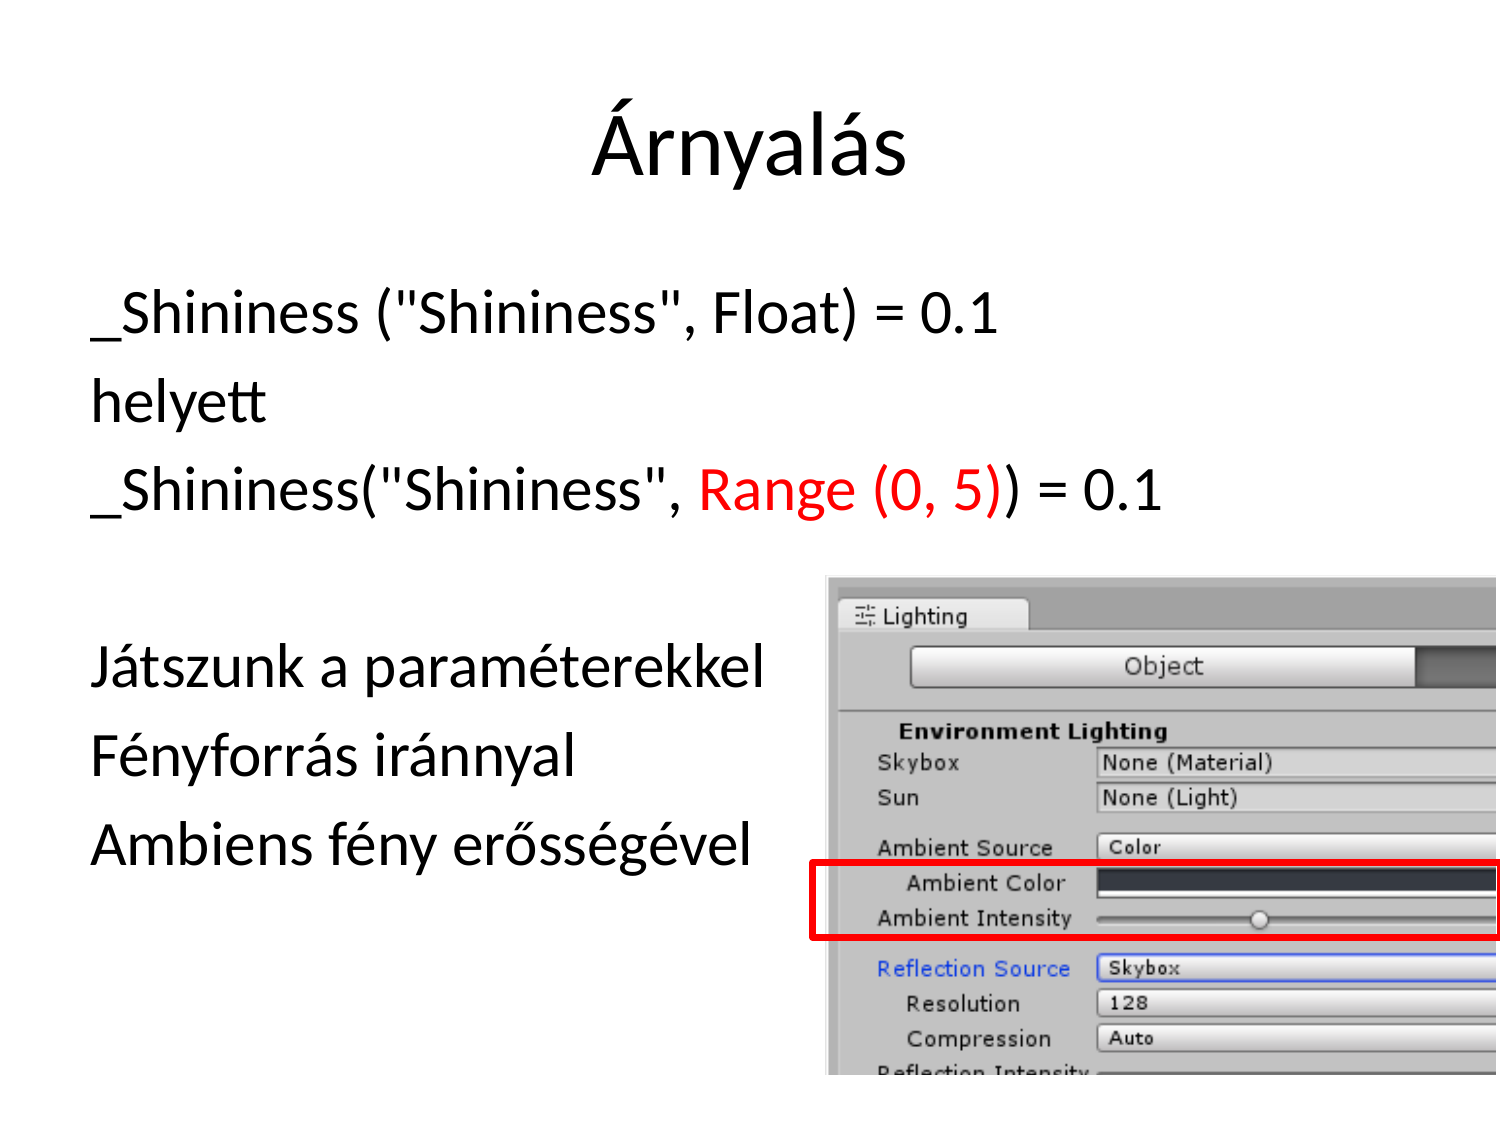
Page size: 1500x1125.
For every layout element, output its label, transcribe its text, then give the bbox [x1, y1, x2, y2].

picture [824, 574, 1497, 1076]
text_box [810, 860, 819, 939]
title Árnyalás [75, 45, 1425, 233]
list _Shininess ("Shininess", Float) = 0.1 helyett _Shininess("Shininess", Range (0, 5)) = 0.1 Játszunk a paraméterekkel Fényforrás iránnyal Ambiens fény erősségével [75, 262, 1425, 888]
